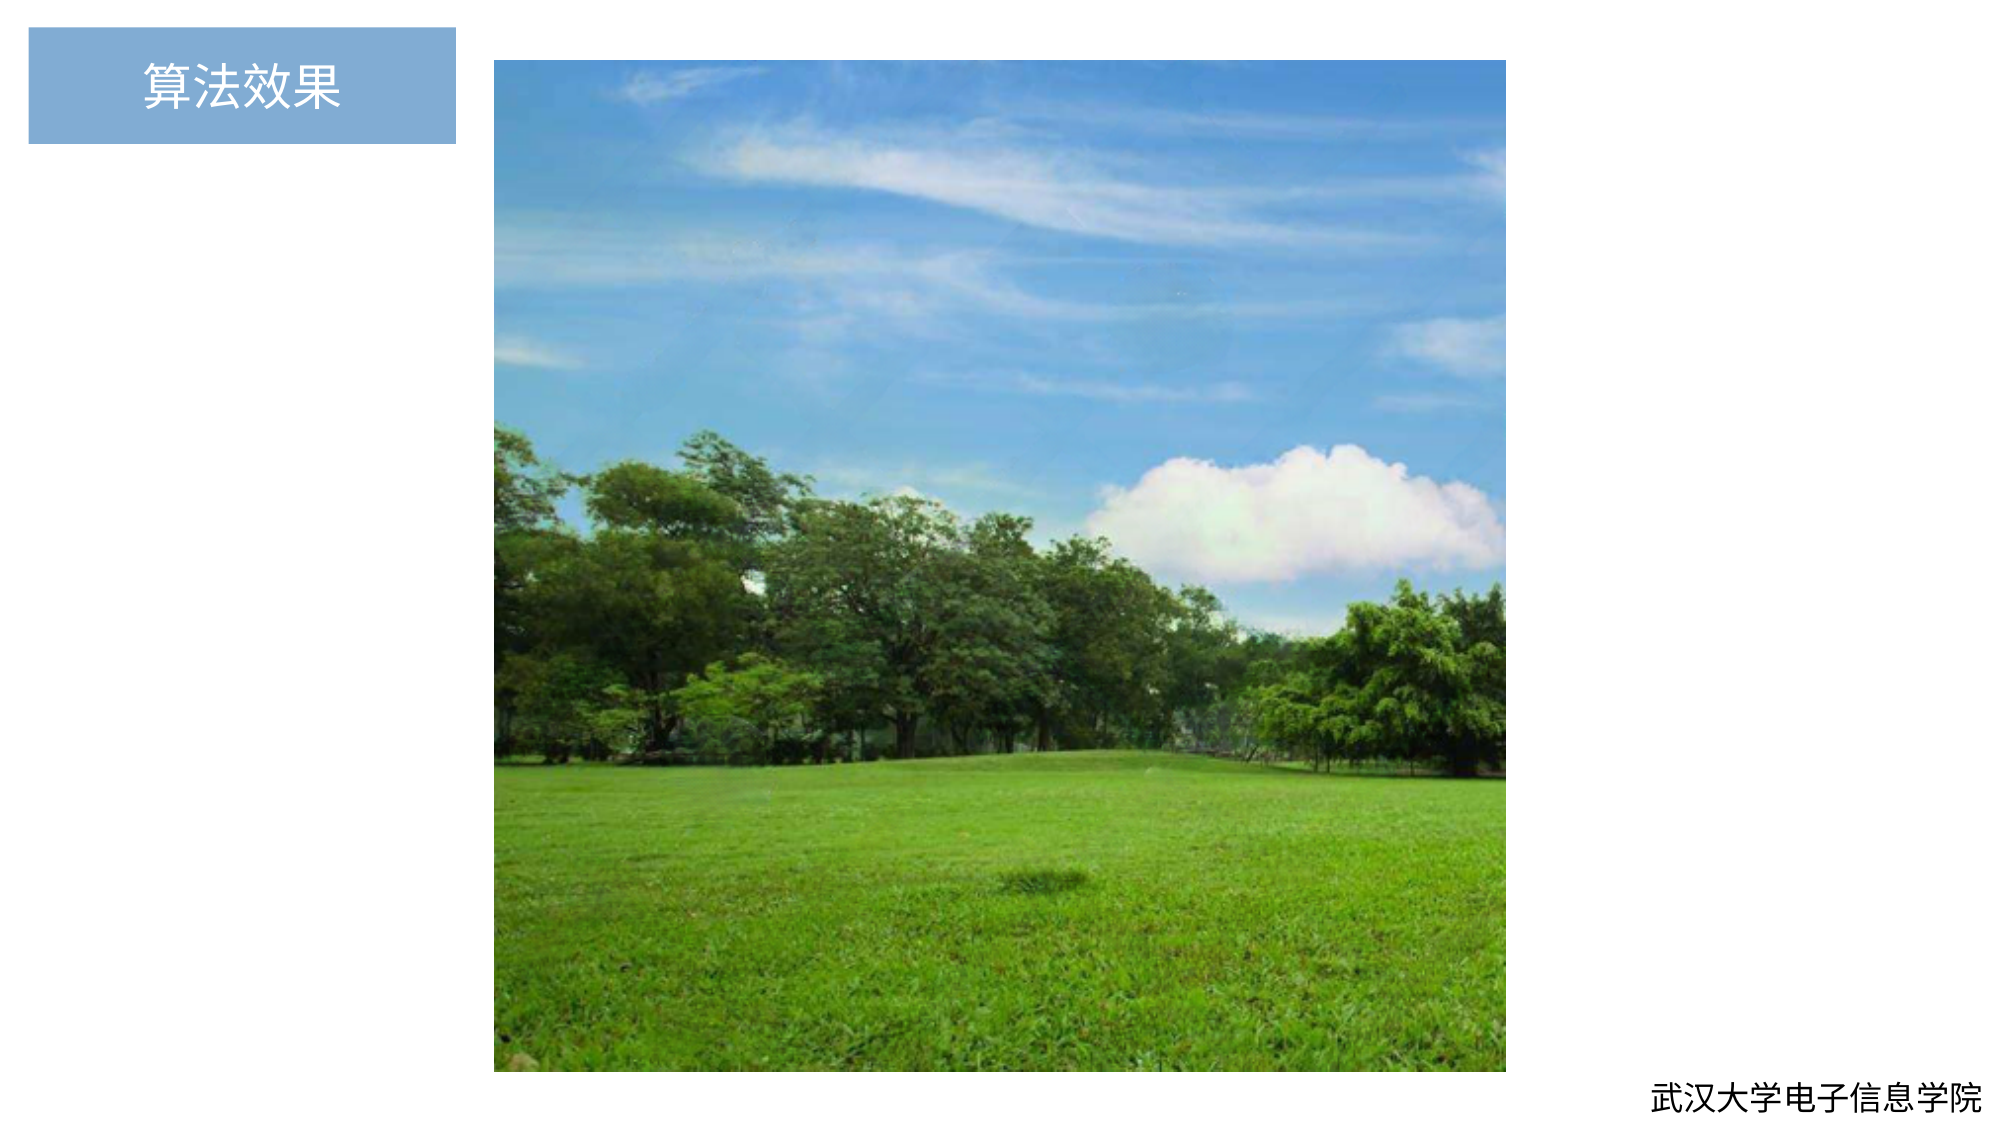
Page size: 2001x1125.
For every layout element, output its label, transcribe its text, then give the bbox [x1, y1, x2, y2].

text_box 算法效果 [28, 26, 457, 145]
picture [494, 60, 1506, 1072]
